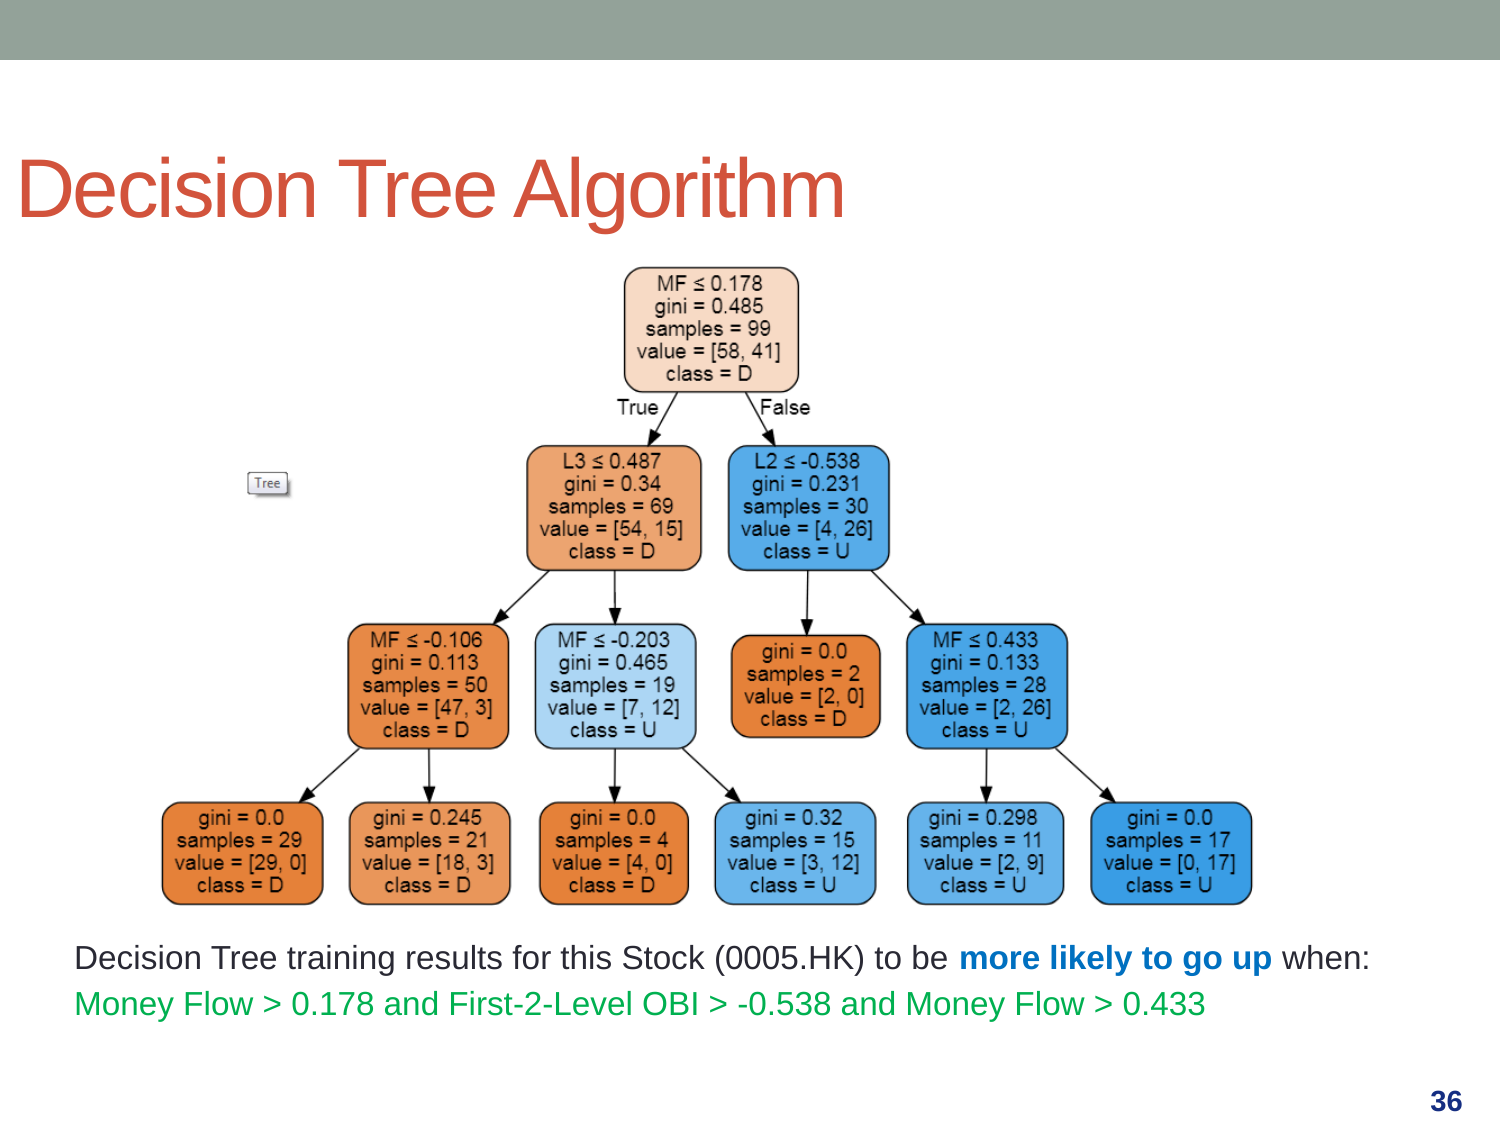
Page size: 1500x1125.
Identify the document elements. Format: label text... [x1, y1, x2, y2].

title Decision Tree Algorithm [0, 101, 1325, 266]
picture [152, 255, 1270, 916]
slide_number 36 [1415, 1070, 1499, 1125]
text_box Decision Tree training results for this Stock (0005.HK) to be more likely to go up when: Money Flow > 0.178 and First-2-Level OBI > -0.538 and Money Flow > 0.433 [59, 928, 1477, 1047]
